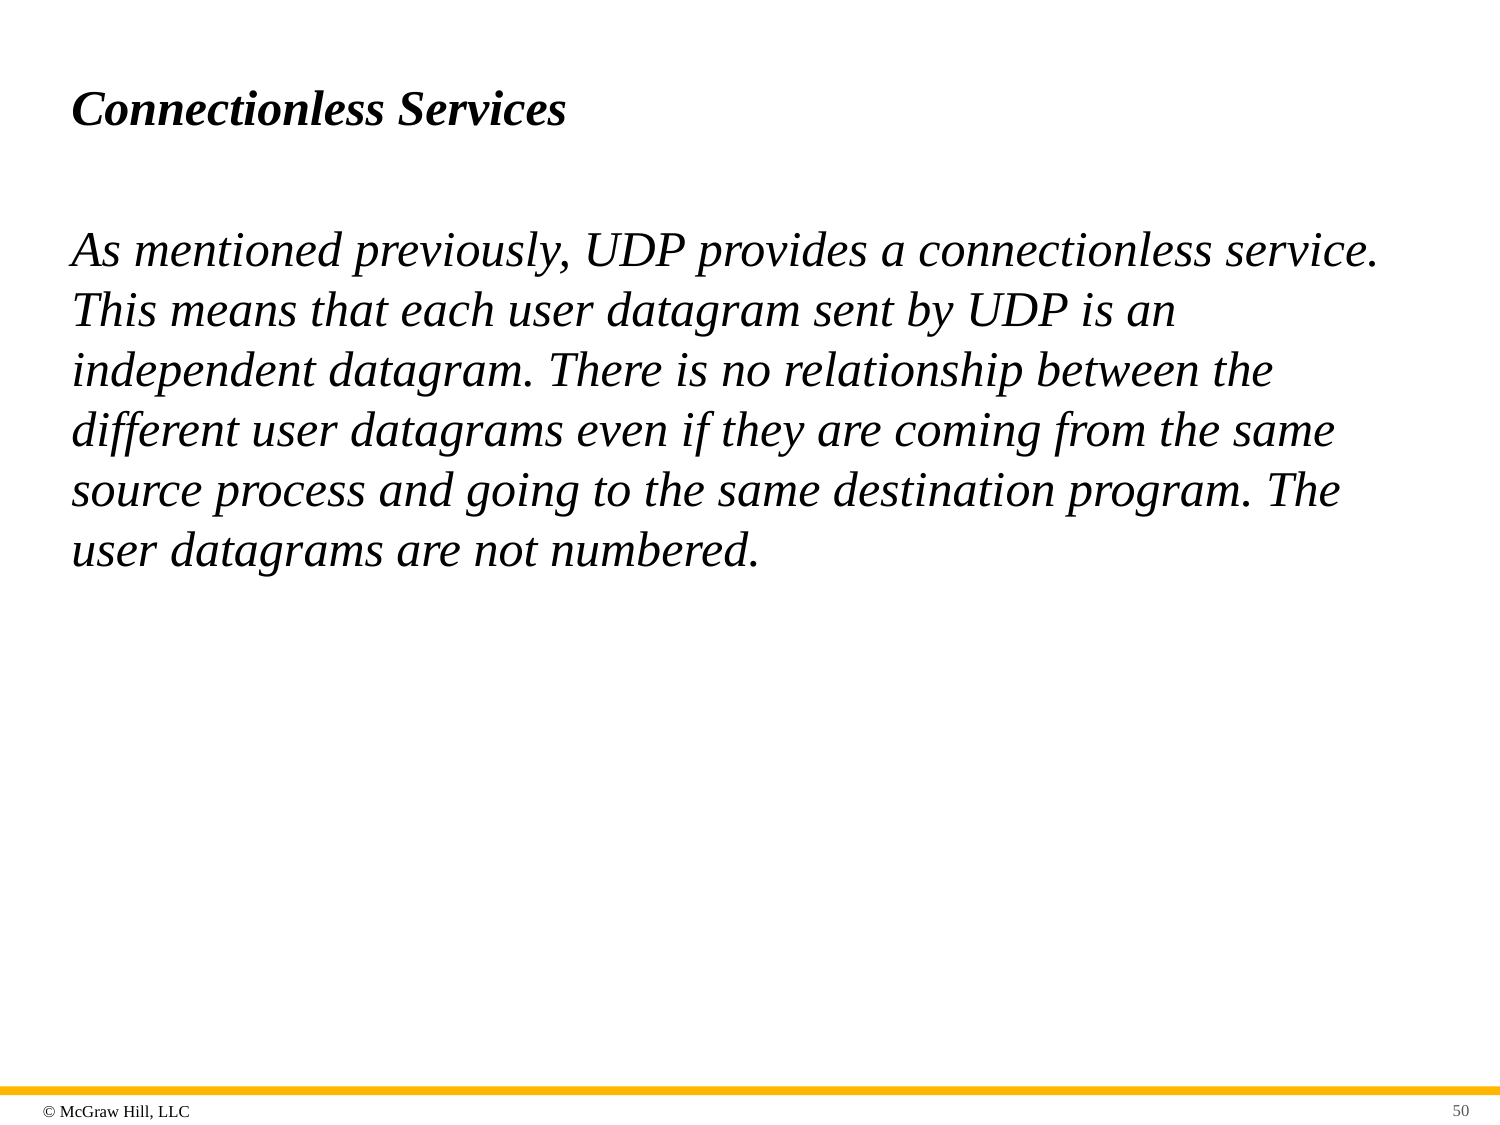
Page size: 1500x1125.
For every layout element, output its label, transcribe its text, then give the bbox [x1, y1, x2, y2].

list As mentioned previously, UDP provides a connectionless service. This means that each user datagram sent by UDP is an independent datagram. There is no relationship between the different user datagrams even if they are coming from the same source process and going to the same destination program. The user datagrams are not numbered. [56, 209, 1444, 1026]
title Connectionless Services [56, 50, 1444, 162]
slide_number 50 [1418, 1096, 1477, 1123]
